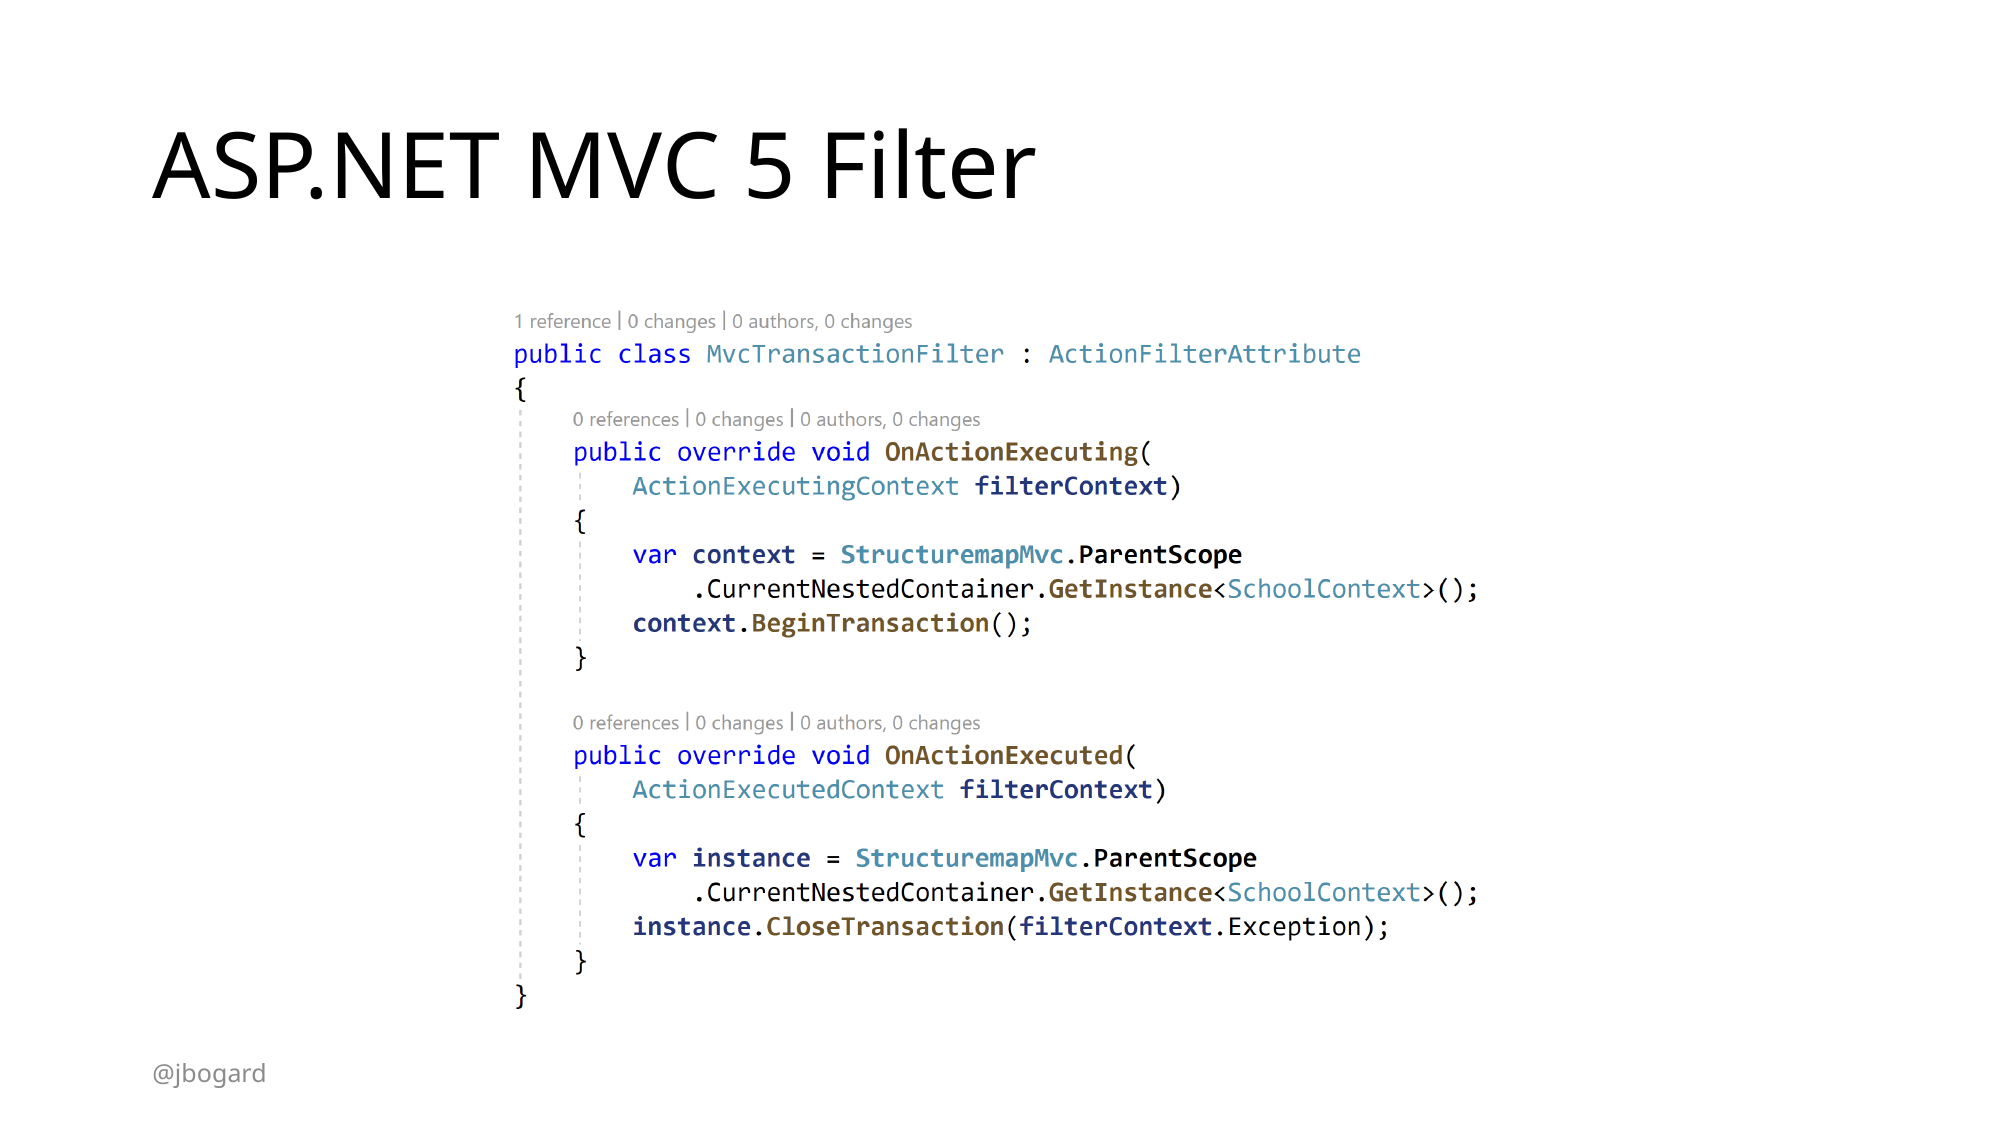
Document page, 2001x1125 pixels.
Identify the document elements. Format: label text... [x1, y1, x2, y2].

slide_number @jbogard [137, 1042, 588, 1103]
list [497, 299, 1503, 1014]
title ASP.NET MVC 5 Filter [137, 59, 1863, 278]
